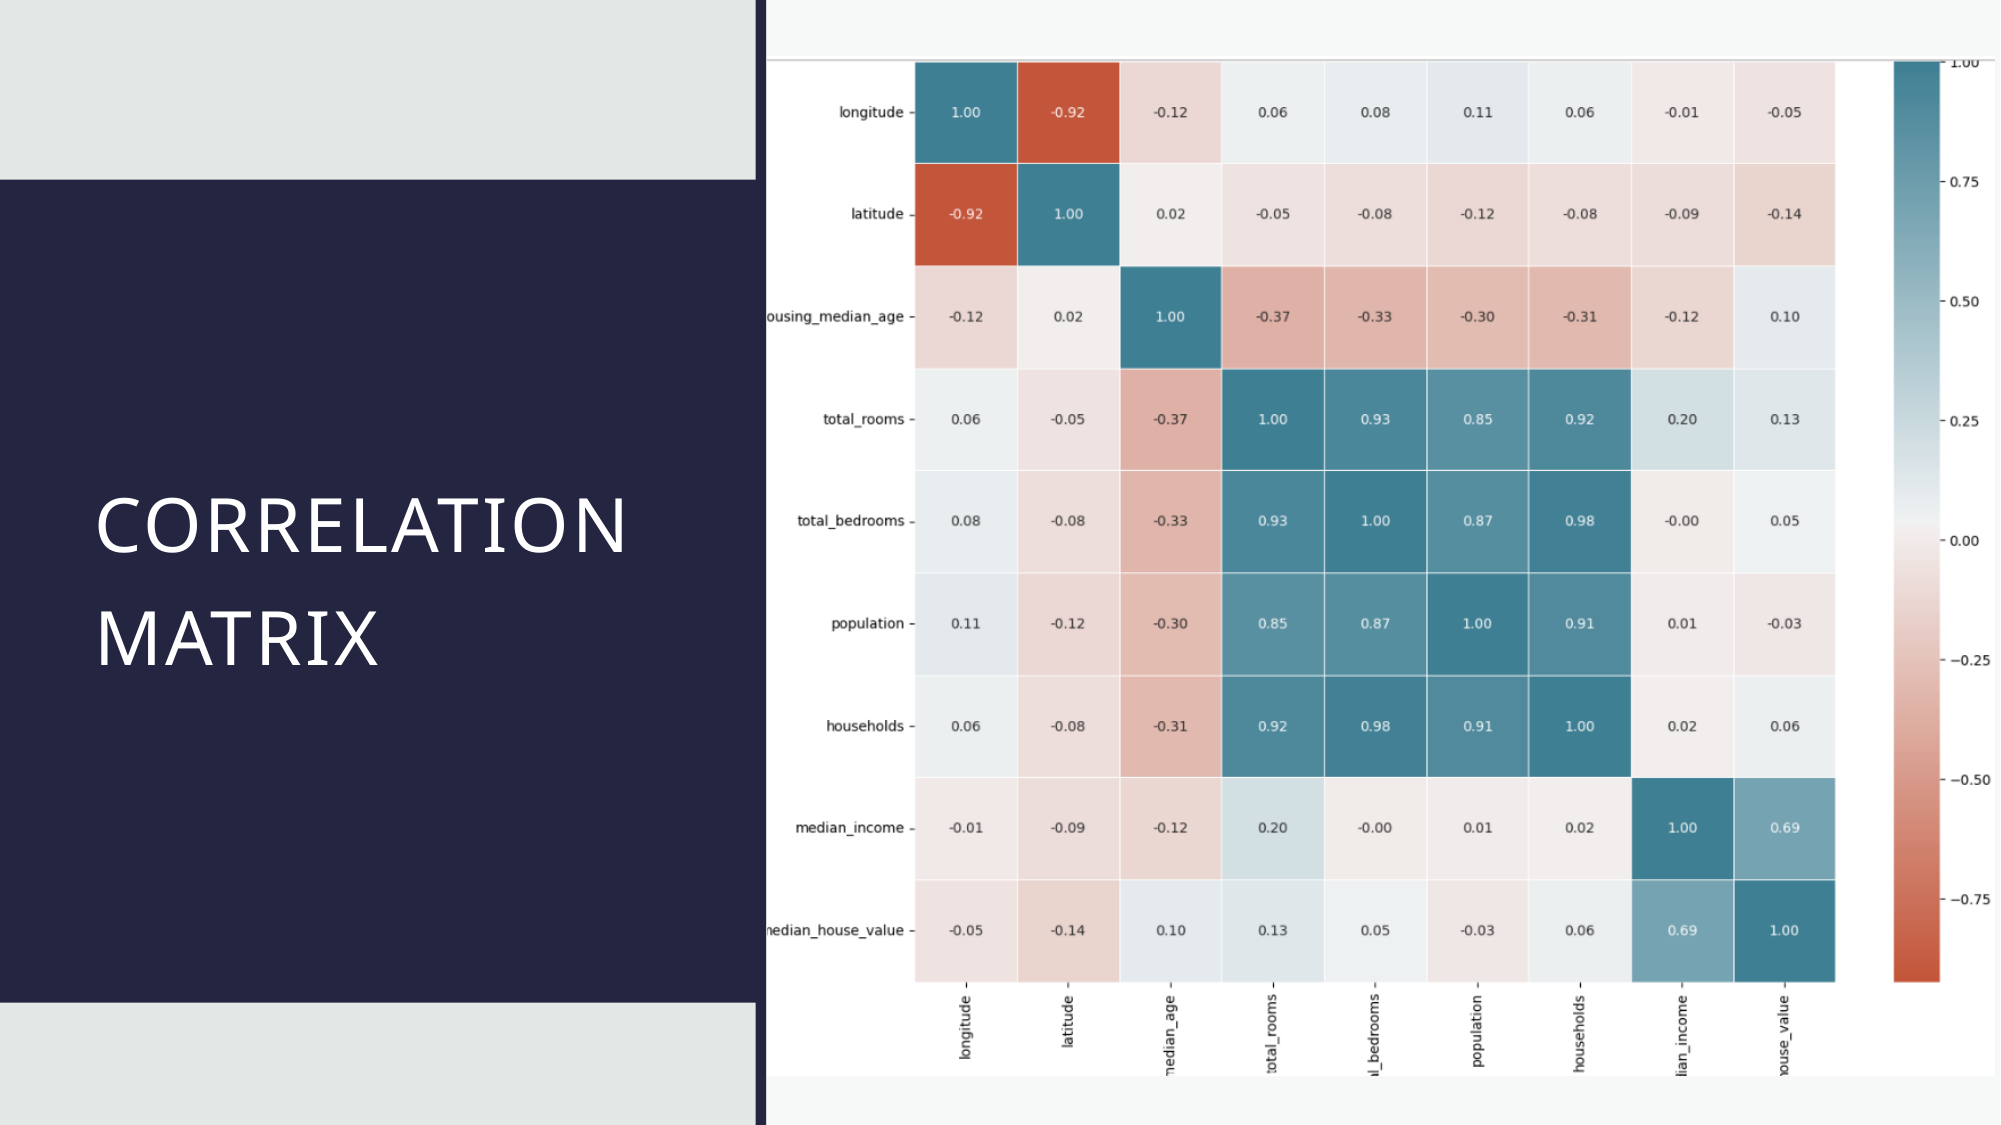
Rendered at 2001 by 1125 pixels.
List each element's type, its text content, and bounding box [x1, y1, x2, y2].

text_box [0, 0, 755, 179]
picture [767, 56, 1995, 1077]
text_box [755, 0, 767, 1125]
text_box [767, 0, 2000, 1125]
title Correlation Matrix [76, 280, 692, 696]
text_box [0, 1004, 755, 1125]
text_box [0, 179, 755, 1004]
